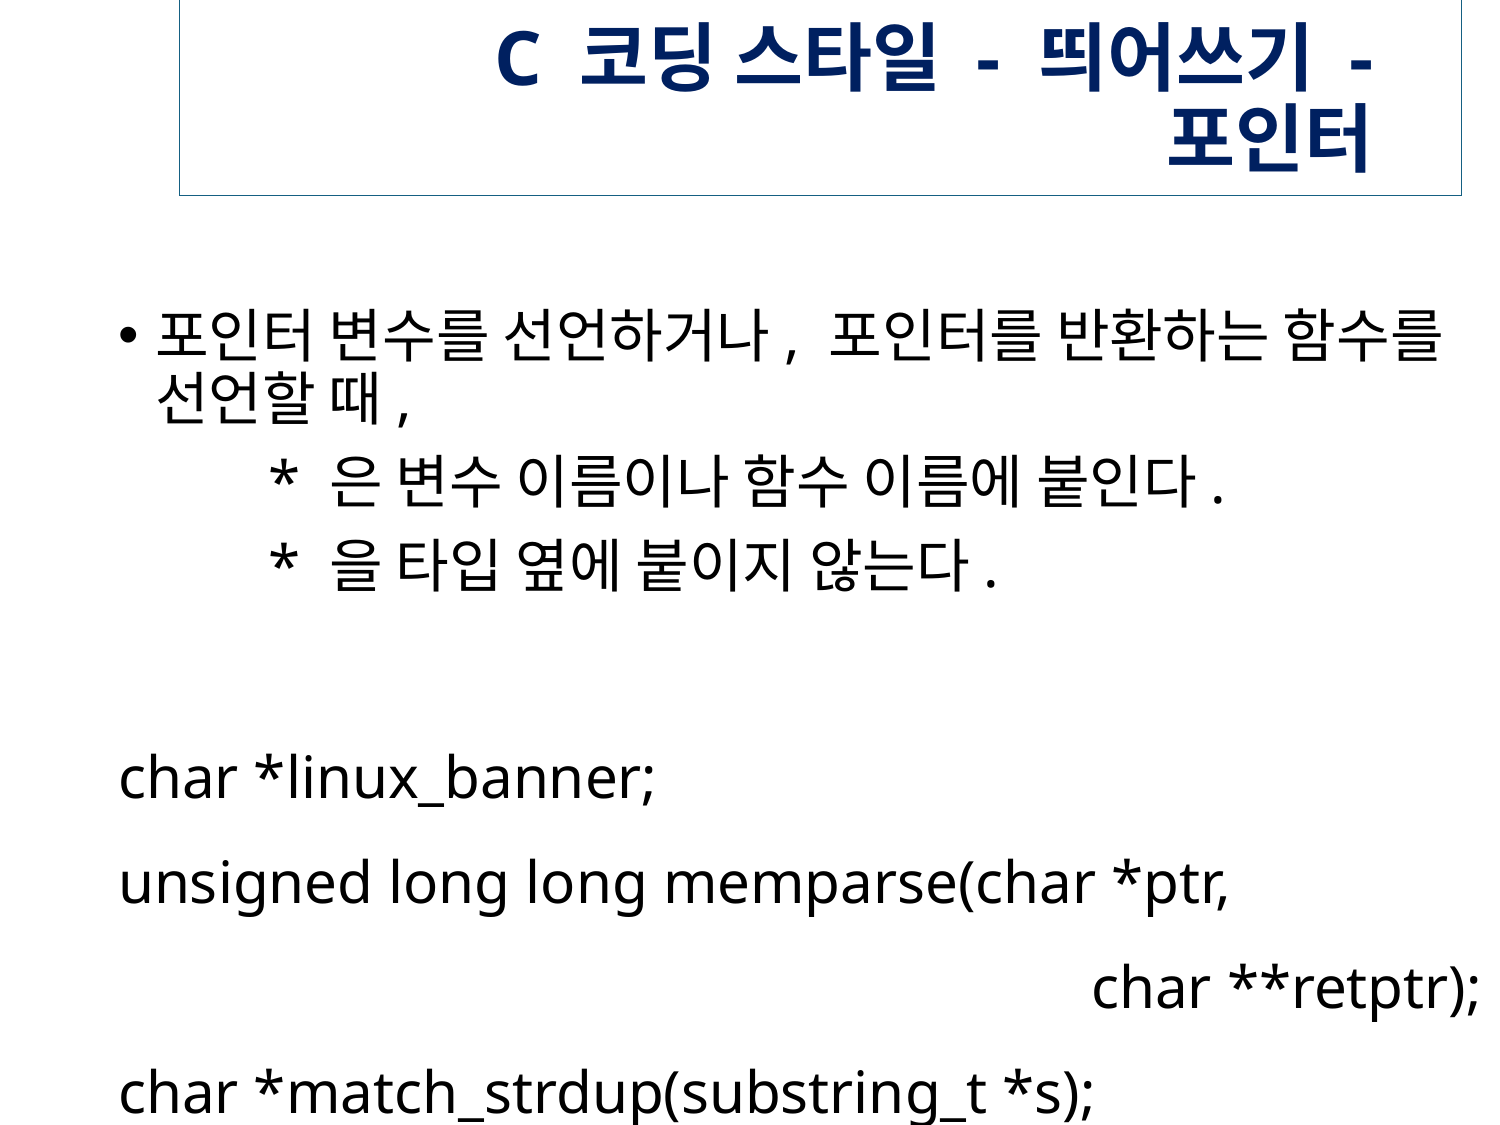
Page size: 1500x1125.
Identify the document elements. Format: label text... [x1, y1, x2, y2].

list 포인터 변수를 선언하거나, 포인터를 반환하는 함수를 선언할 때, * 은 변수 이름이나 함수 이름에 붙인다. * 을 타입 옆에 붙이지 않는다. char *linux_banner; unsigned long long memparse(char *ptr, char **retptr); char *match_strdup(substring_t *s); [103, 299, 1500, 1014]
title C 코딩 스타일 - 띄어쓰기 - 포인터 [179, 0, 1462, 196]
